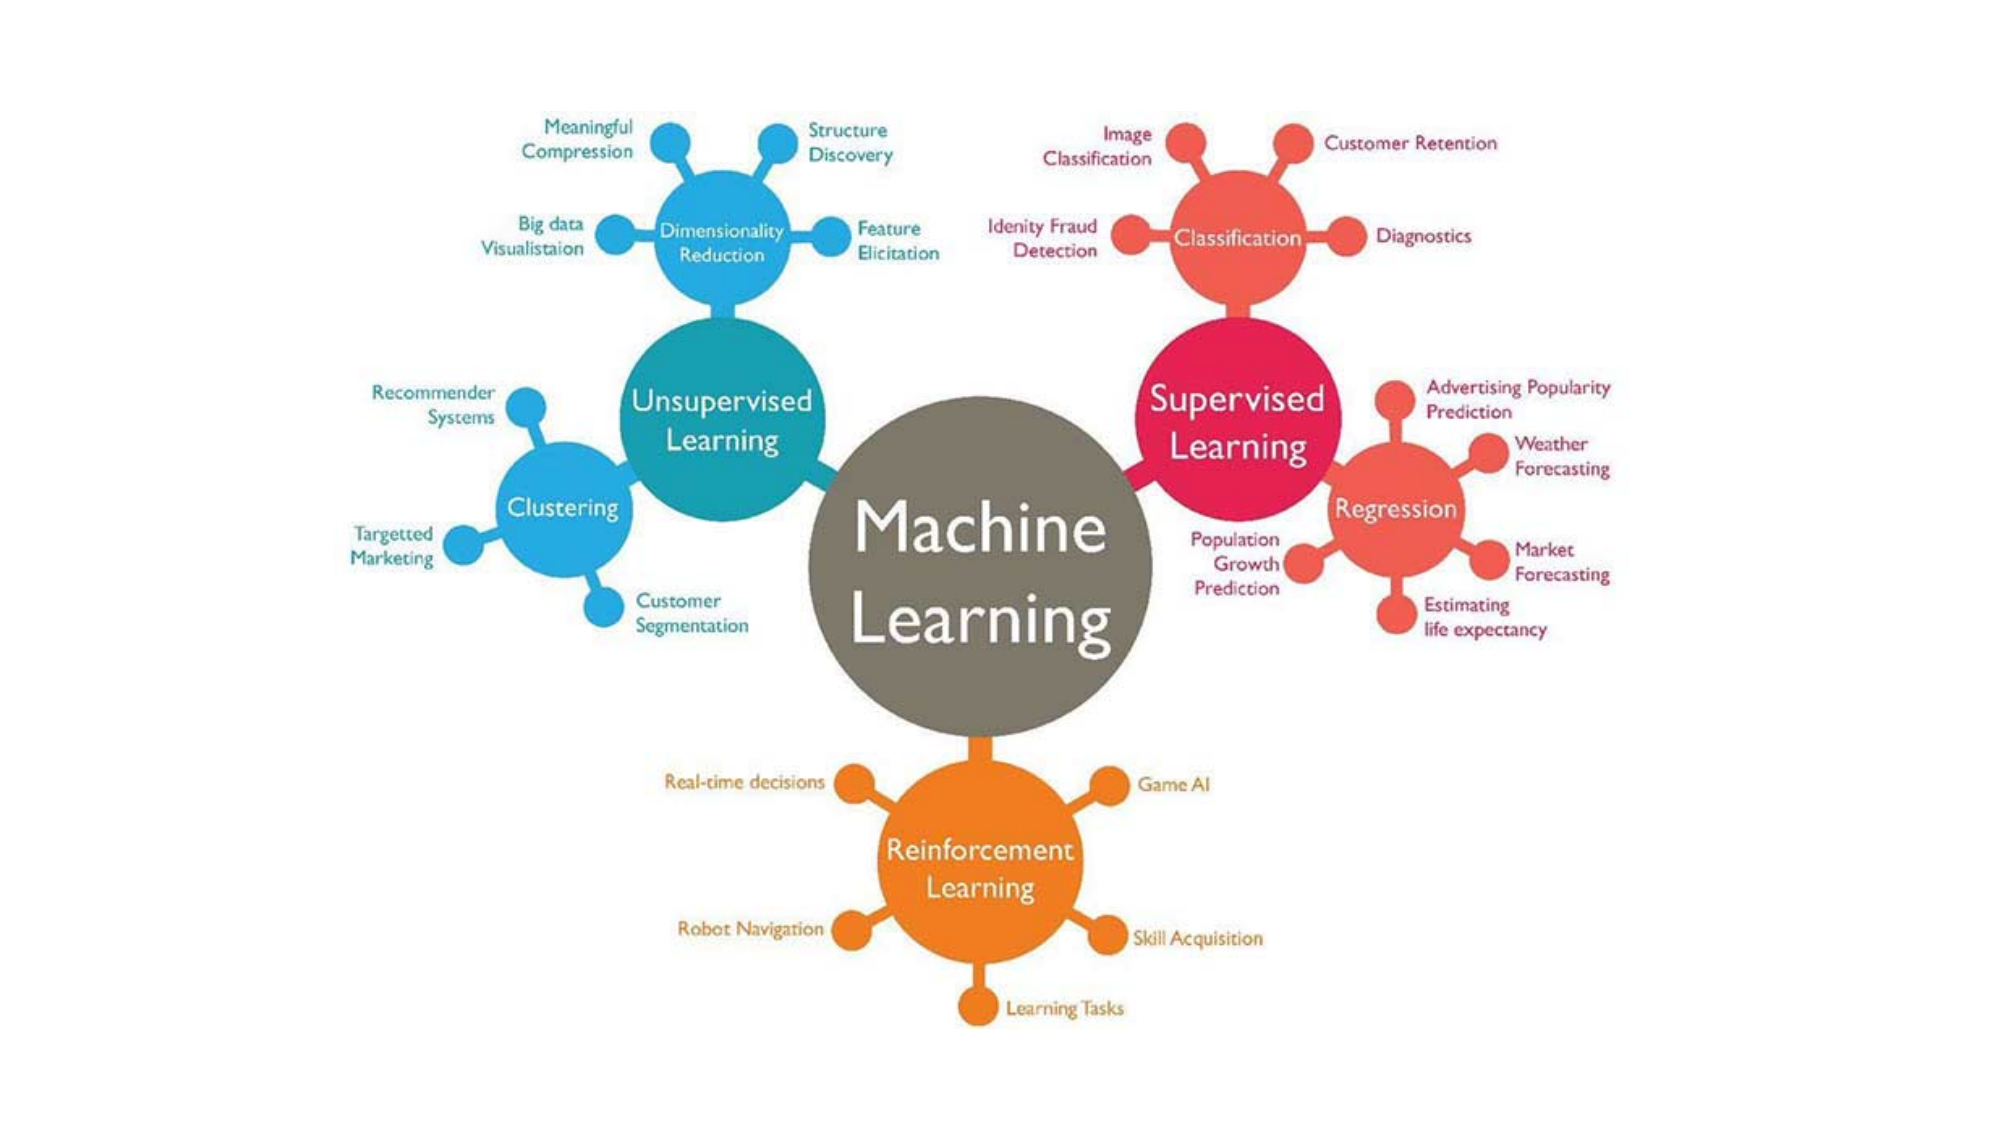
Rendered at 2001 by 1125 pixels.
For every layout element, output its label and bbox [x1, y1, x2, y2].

picture [334, 111, 1629, 1029]
